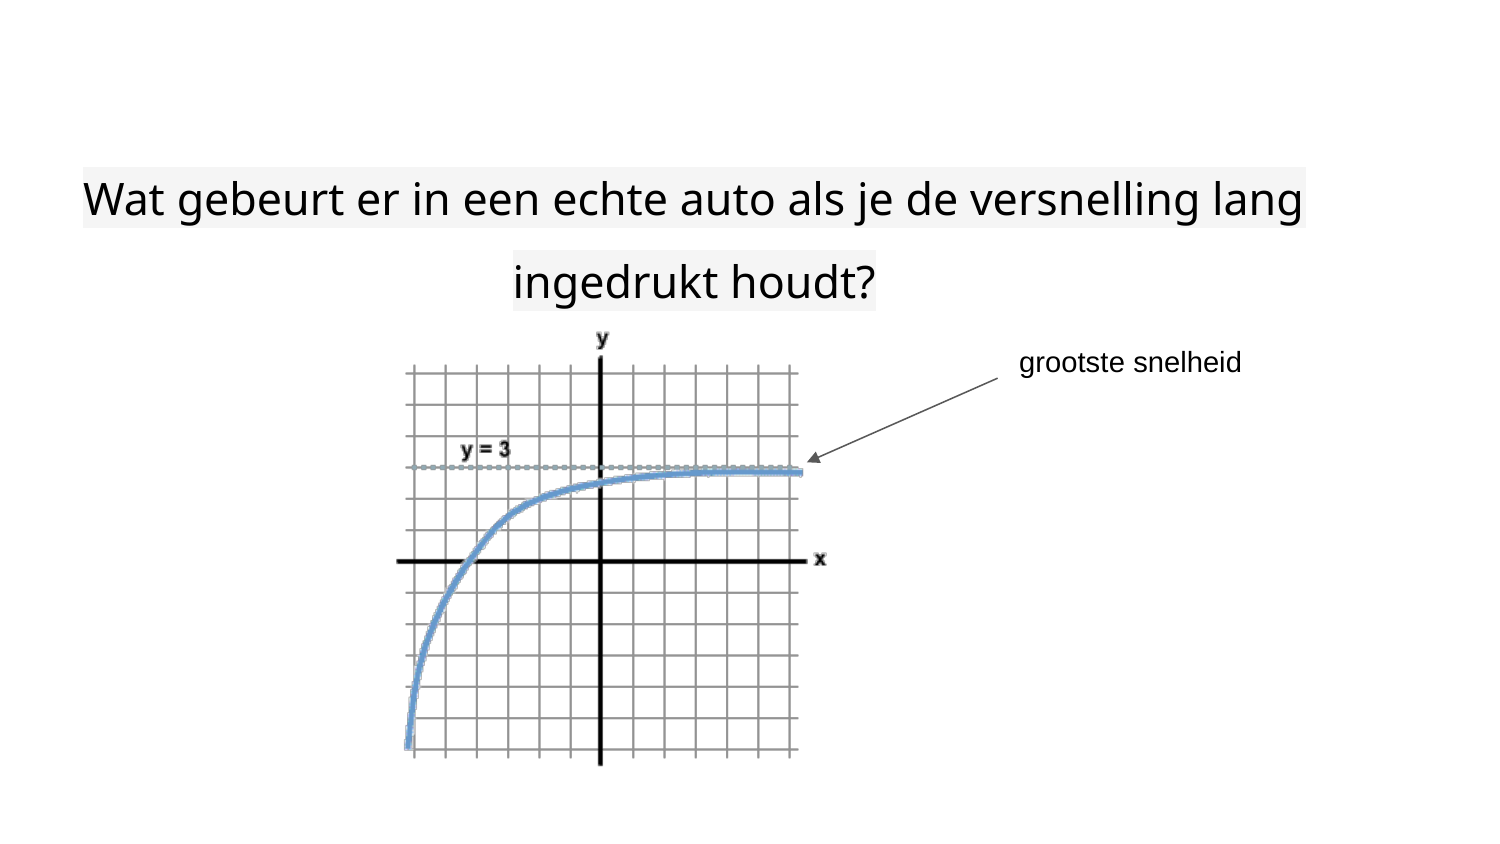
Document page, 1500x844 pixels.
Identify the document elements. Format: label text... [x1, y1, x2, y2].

picture [366, 326, 837, 796]
list Wat gebeurt er in een echte auto als je de versnelling lang ingedrukt houdt? [41, 80, 1440, 642]
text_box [806, 377, 998, 463]
text_box grootste snelheid [1004, 328, 1270, 394]
